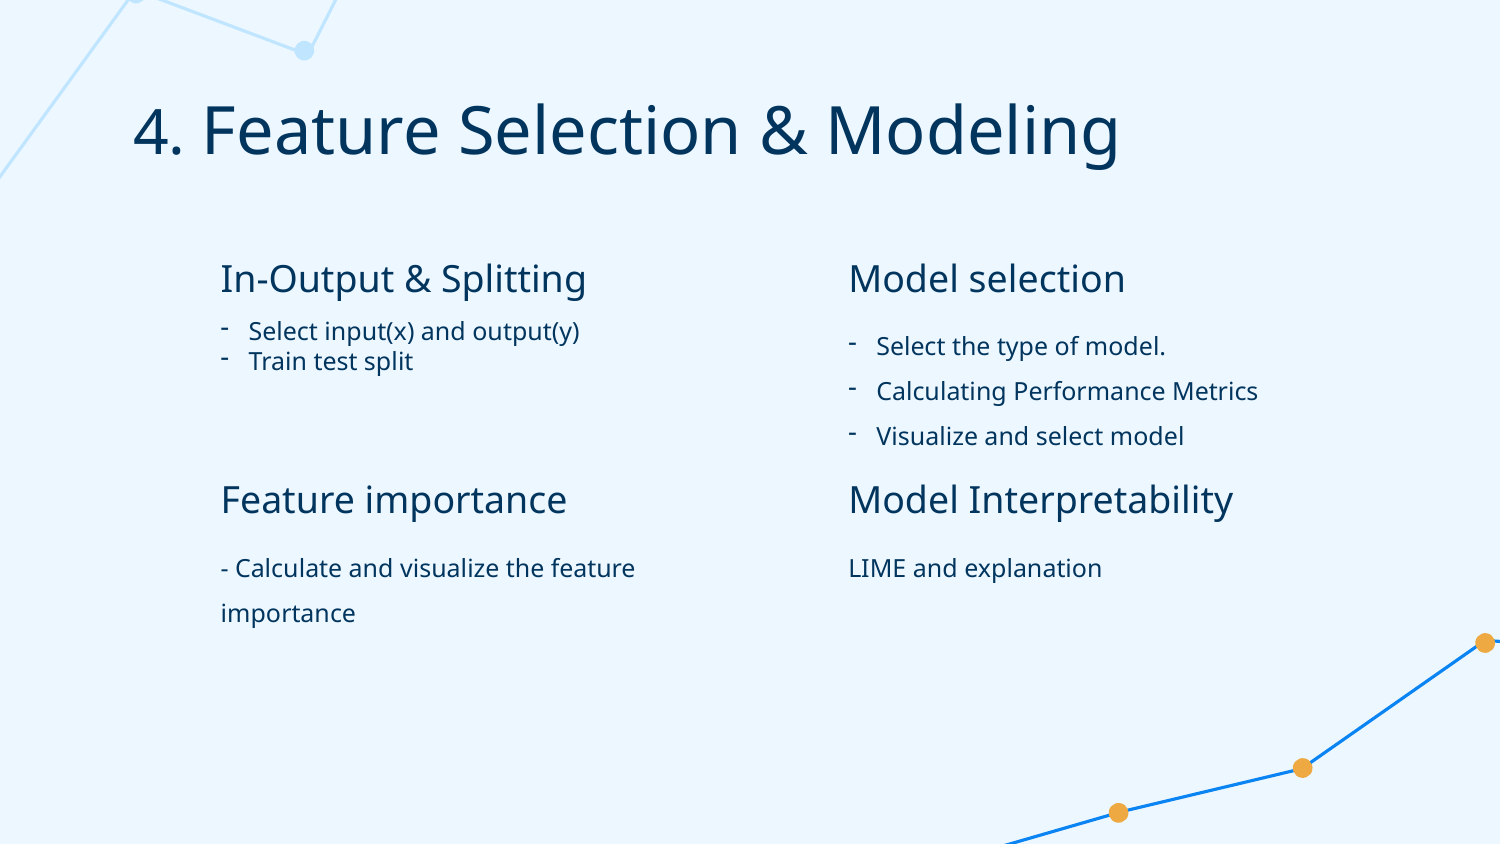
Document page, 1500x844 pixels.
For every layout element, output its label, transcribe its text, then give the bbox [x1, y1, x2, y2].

subtitle Model Interpretability [833, 465, 1439, 537]
subtitle In-Output & Splitting [205, 244, 742, 315]
subtitle Feature importance [205, 465, 667, 522]
subtitle LIME and explanation [833, 537, 1295, 679]
subtitle Model selection [833, 244, 1295, 315]
subtitle Select the type of model. Calculating Performance Metrics Visualize and select model [833, 300, 1342, 458]
title 4. Feature Selection & Modeling [118, 72, 1382, 167]
subtitle Select input(x) and output(y) Train test split [205, 315, 667, 458]
subtitle - Calculate and visualize the feature importance [205, 522, 719, 679]
